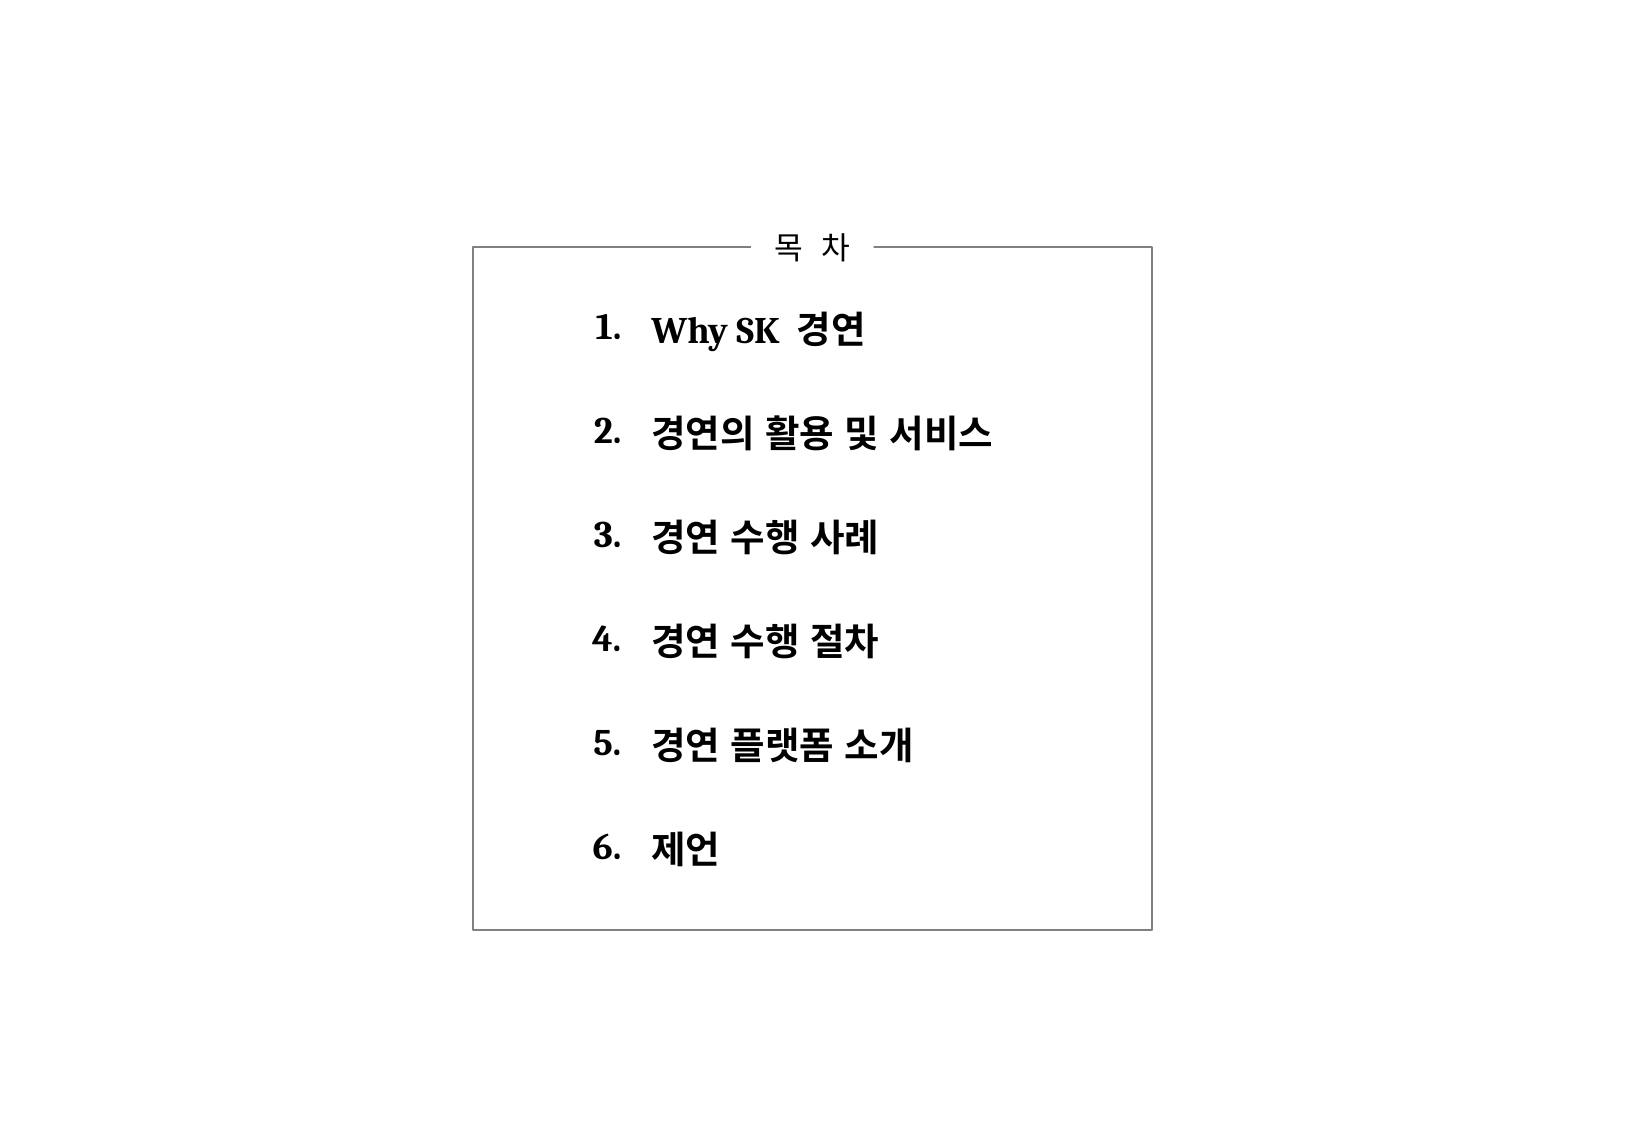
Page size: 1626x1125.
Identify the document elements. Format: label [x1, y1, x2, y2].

text_box [472, 220, 1153, 931]
